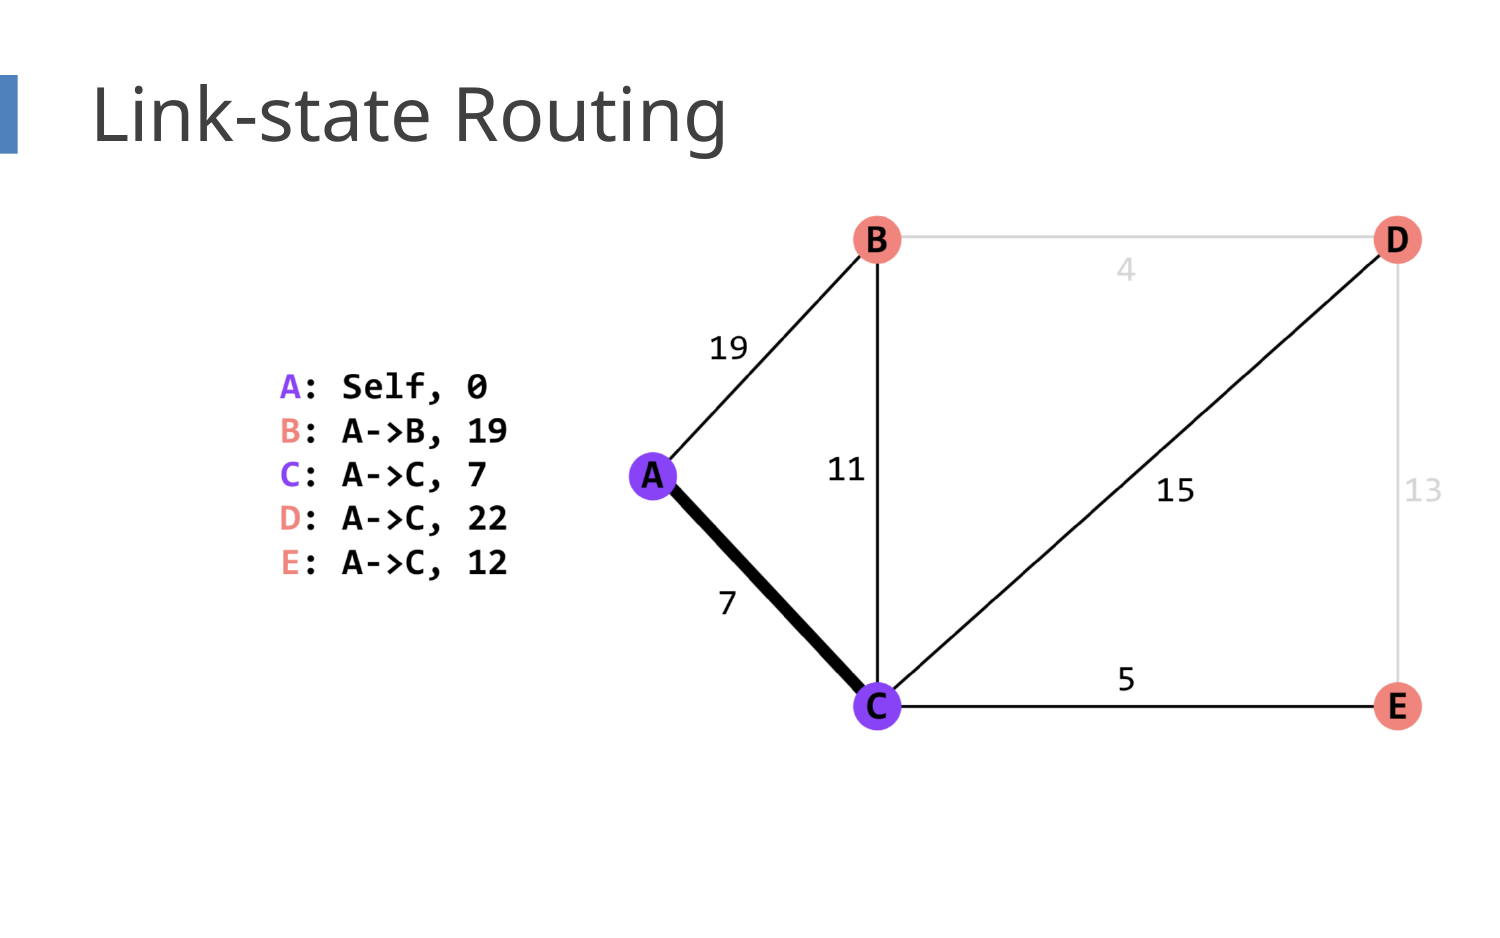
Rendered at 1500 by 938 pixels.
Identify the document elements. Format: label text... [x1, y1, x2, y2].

title Link-state Routing [75, 37, 1425, 186]
picture [0, 189, 1500, 749]
